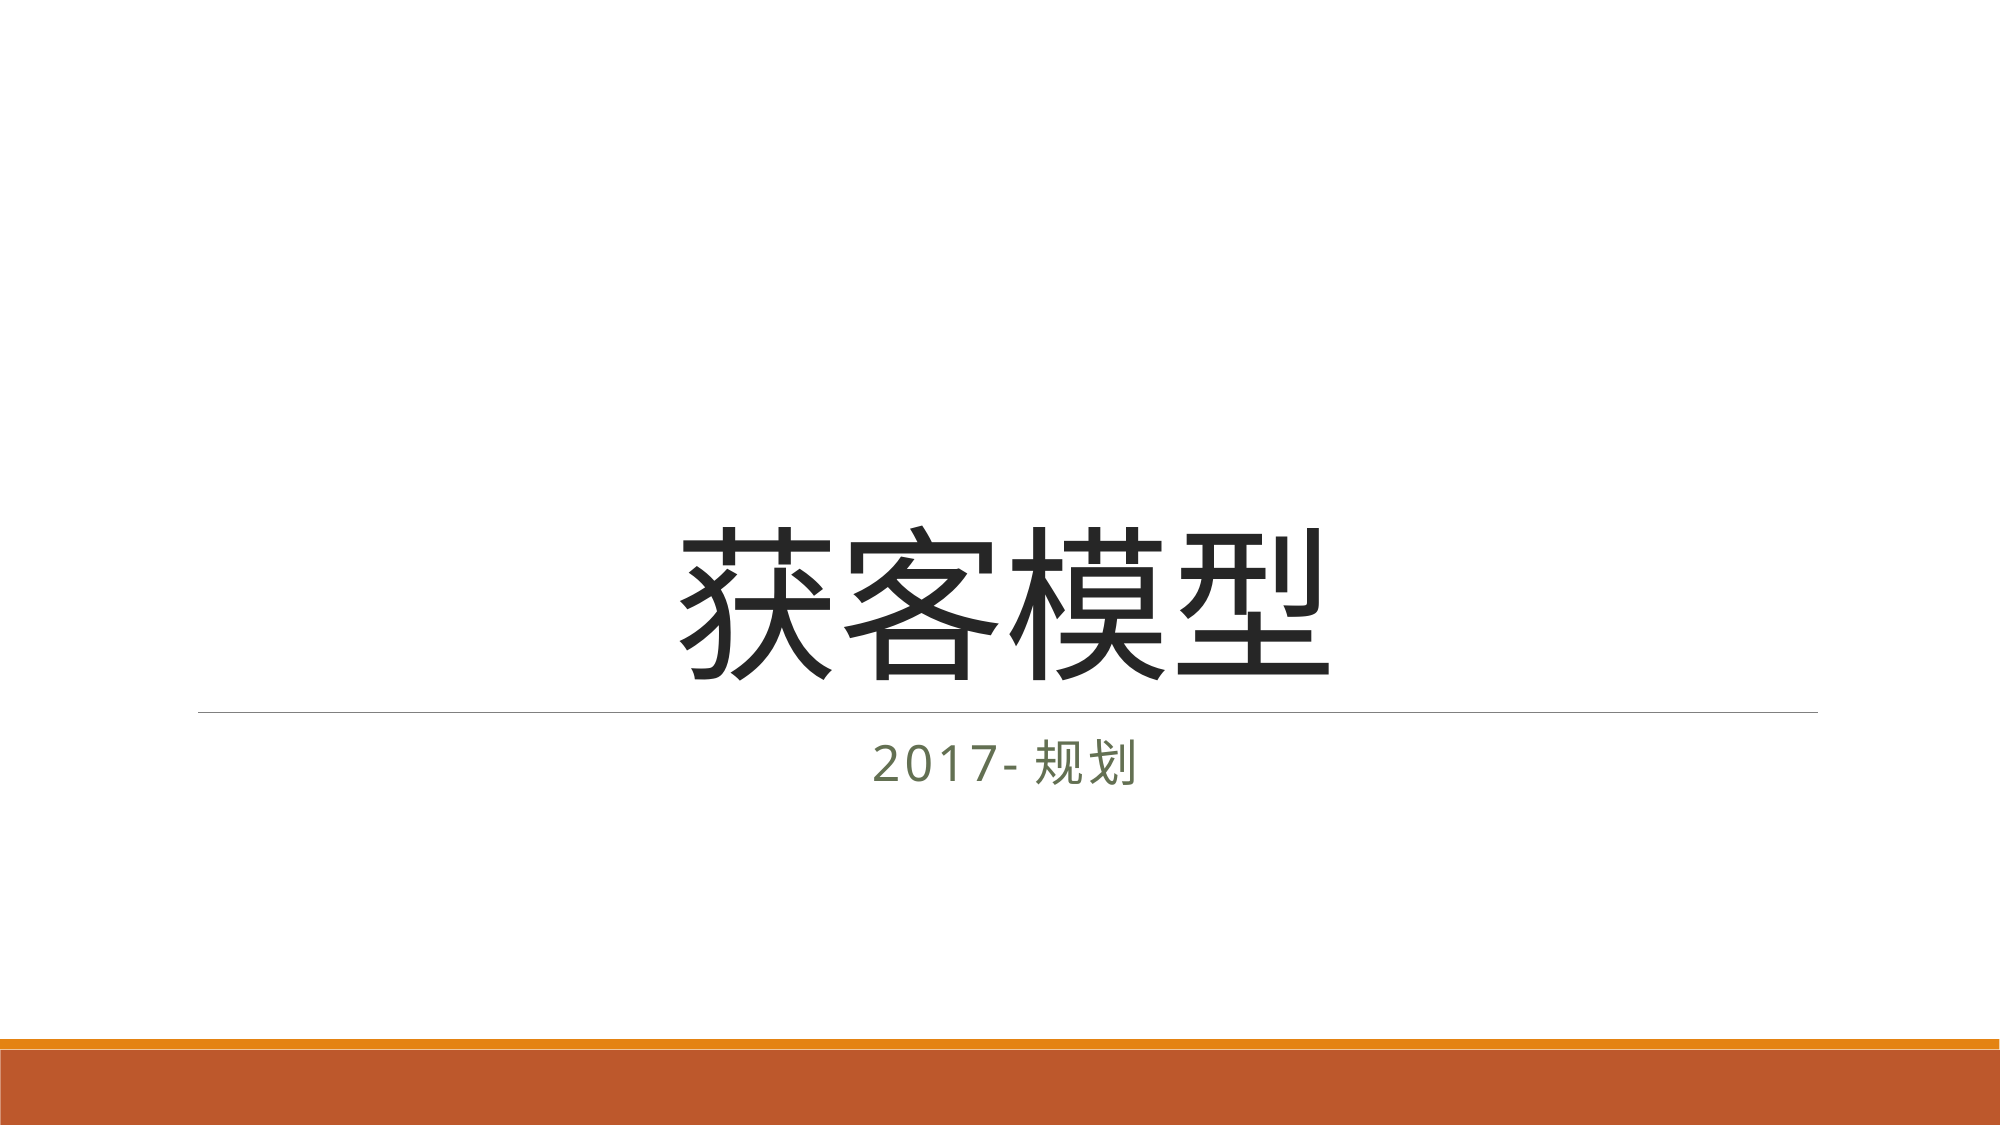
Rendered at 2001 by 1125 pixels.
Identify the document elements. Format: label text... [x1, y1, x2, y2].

subtitle 2017-规划 [180, 730, 1831, 919]
title 获客模型 [180, 124, 1830, 710]
